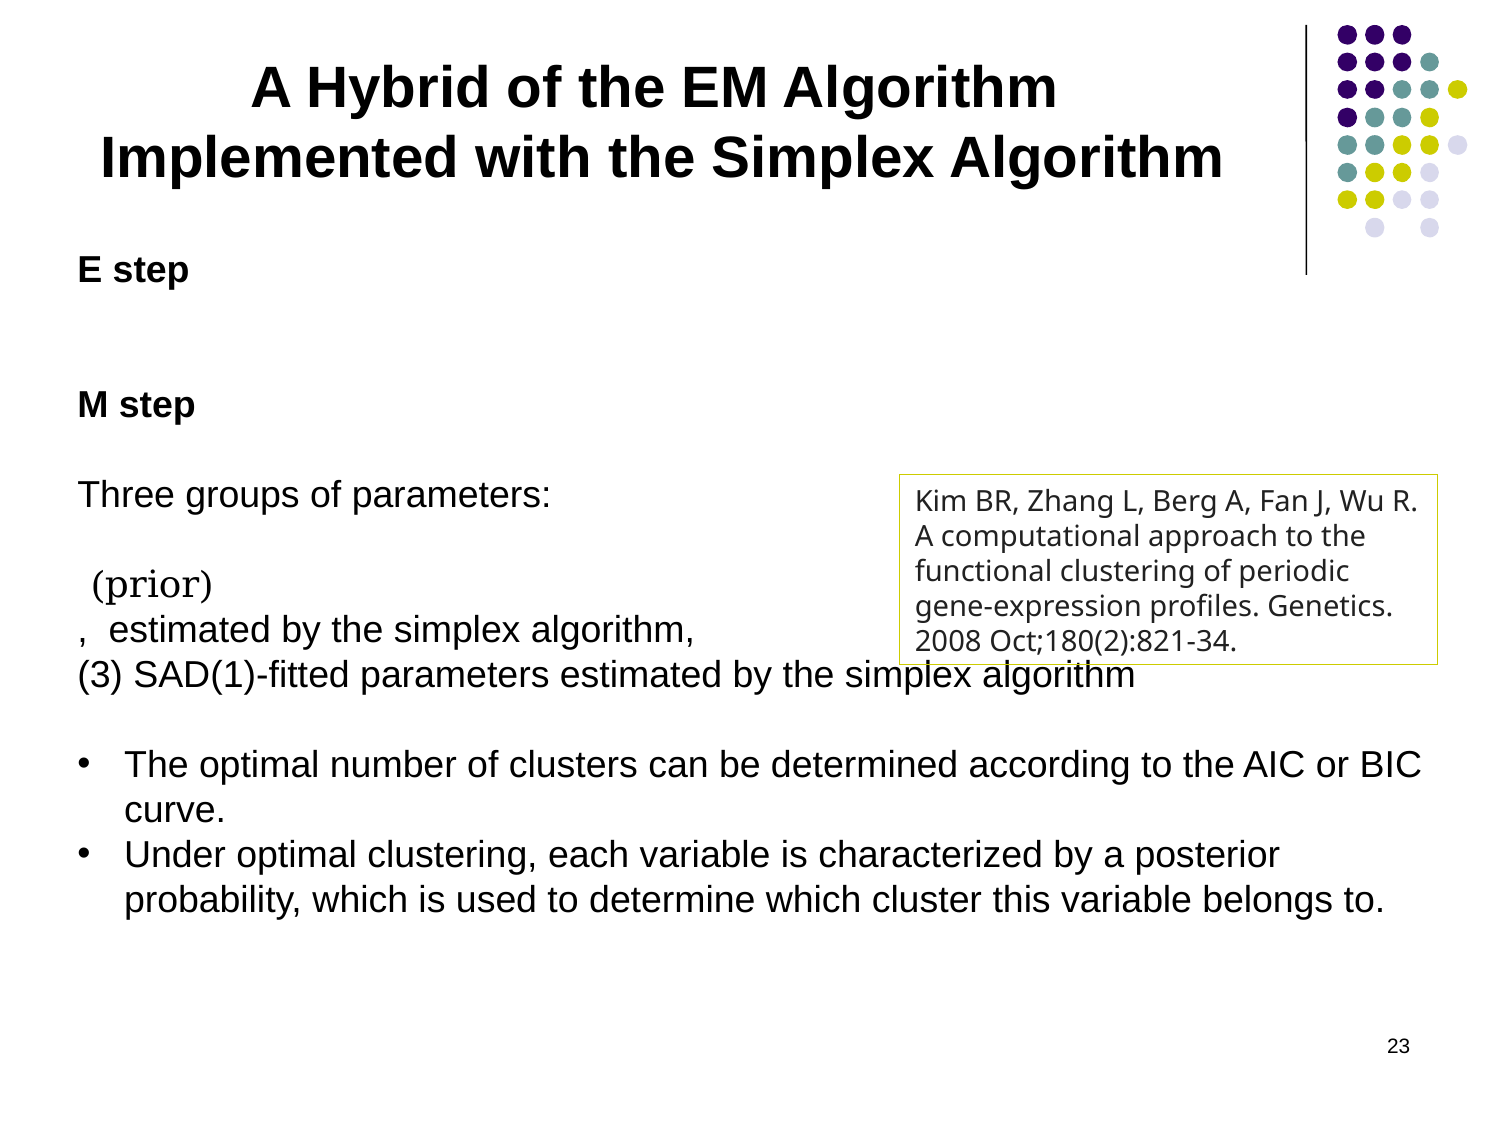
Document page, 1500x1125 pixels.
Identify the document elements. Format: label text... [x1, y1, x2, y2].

text_box Kim BR, Zhang L, Berg A, Fan J, Wu R. A computational approach to the functional clustering of periodic gene-expression profiles. Genetics. 2008 Oct;180(2):821-34. [899, 474, 1438, 665]
slide_number 23 [1074, 1025, 1425, 1100]
text_box A Hybrid of the EM Algorithm Implemented with the Simplex Algorithm [12, 41, 1313, 197]
